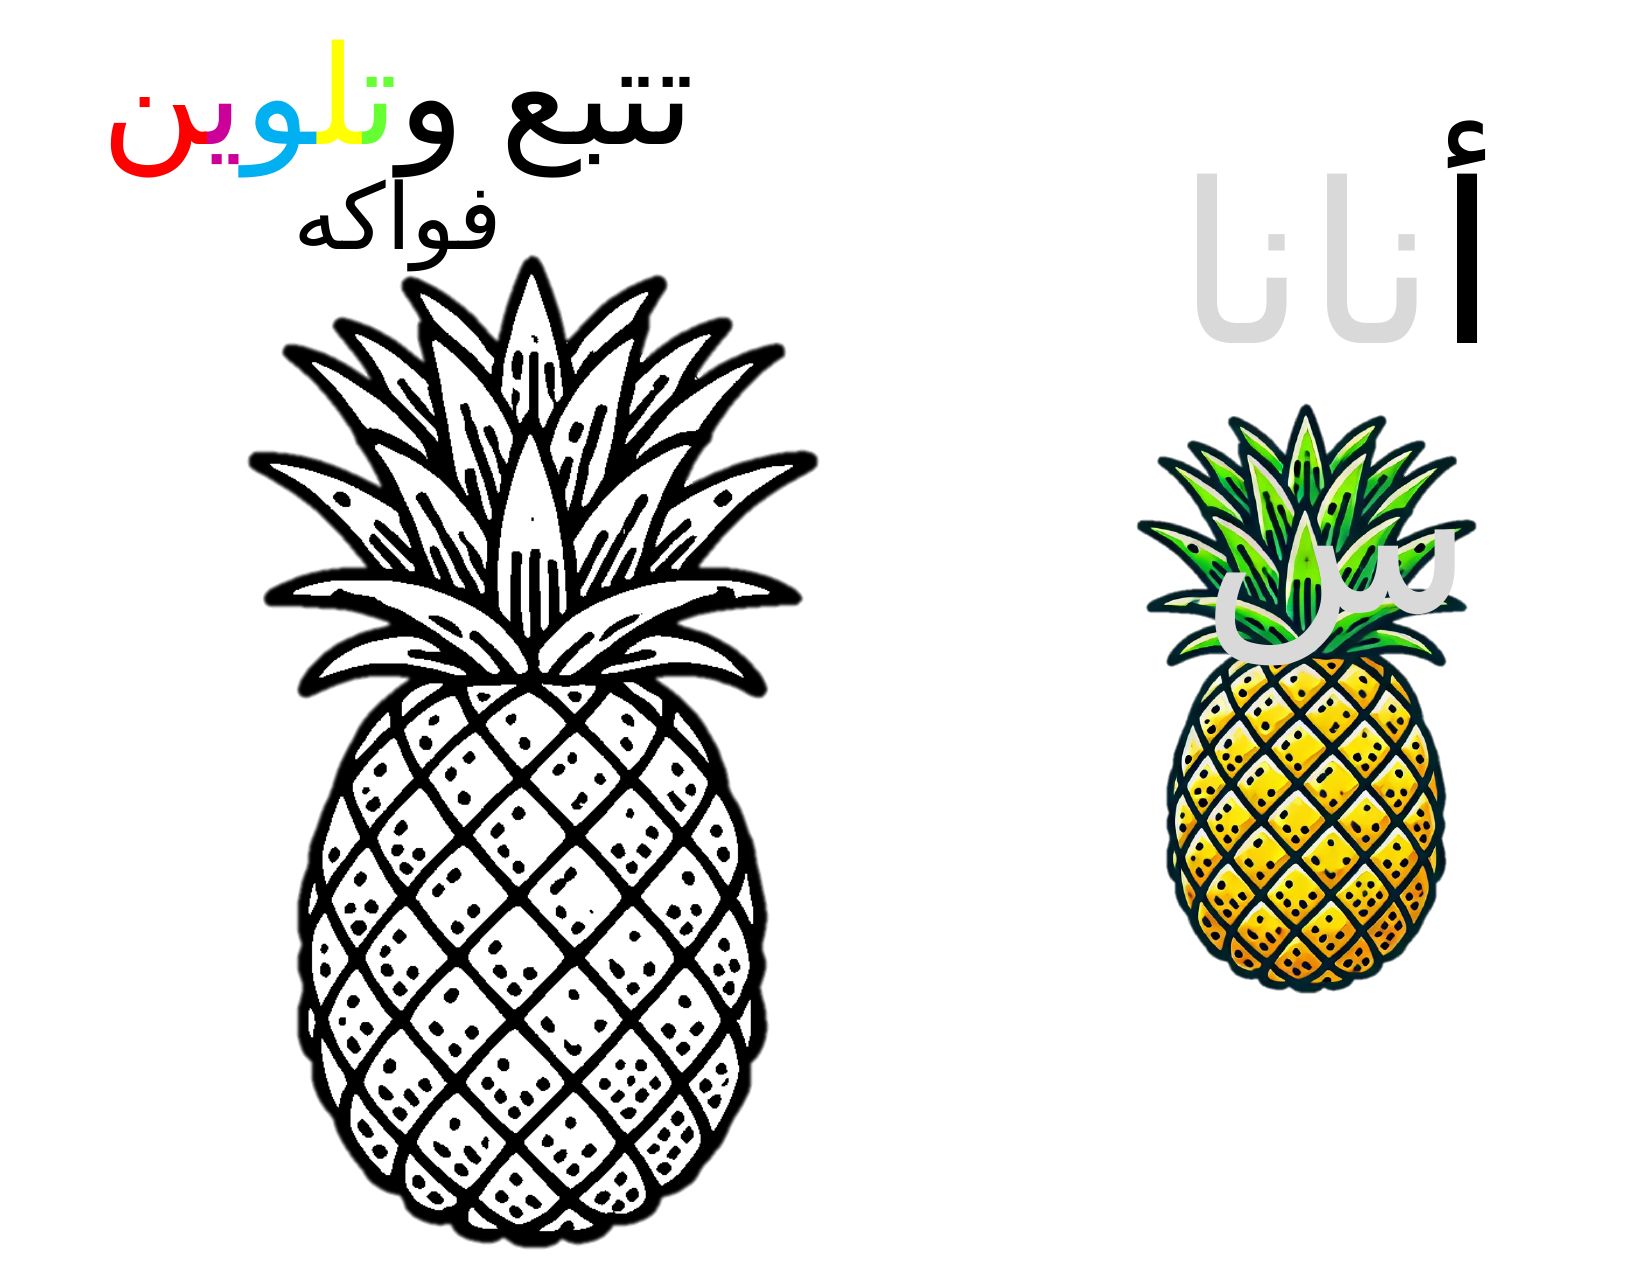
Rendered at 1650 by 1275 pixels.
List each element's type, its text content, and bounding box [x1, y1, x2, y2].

text_box أناناس [1056, 113, 1619, 342]
picture [0, 152, 1650, 1275]
text_box تتبع وتلوين [0, 0, 812, 152]
